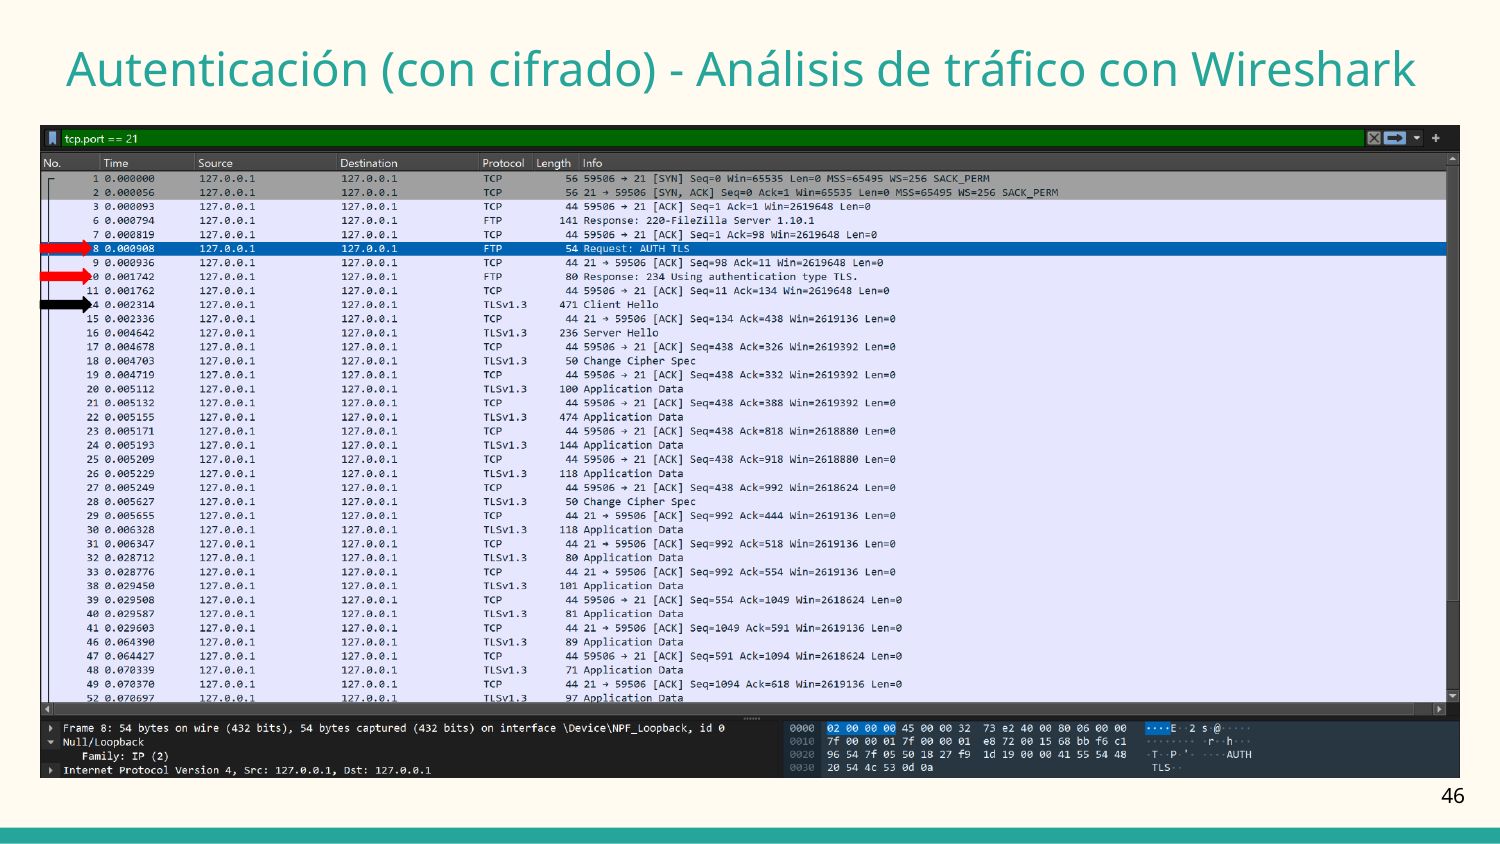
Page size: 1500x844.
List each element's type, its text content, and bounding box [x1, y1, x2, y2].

title Autenticación (con cifrado) - Análisis de tráfico con Wireshark [51, 24, 1449, 123]
slide_number ‹#› [1389, 764, 1480, 830]
picture [40, 124, 1460, 779]
